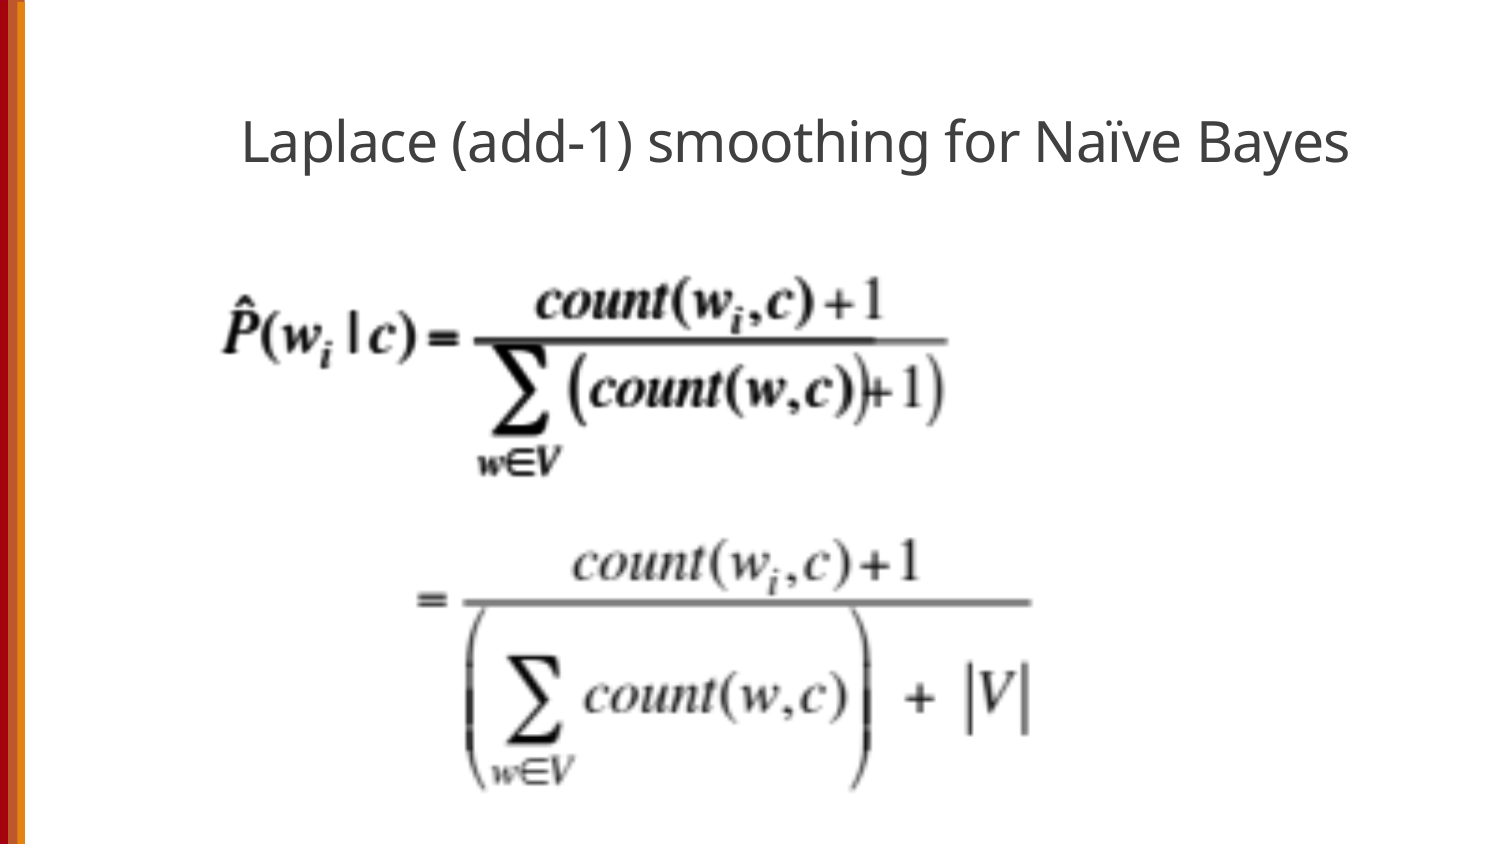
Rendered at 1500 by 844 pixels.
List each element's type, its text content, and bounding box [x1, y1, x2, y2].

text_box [892, 258, 954, 482]
title Laplace (add-1) smoothing for Naïve Bayes [225, 59, 1450, 182]
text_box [410, 520, 1038, 798]
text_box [214, 258, 886, 482]
